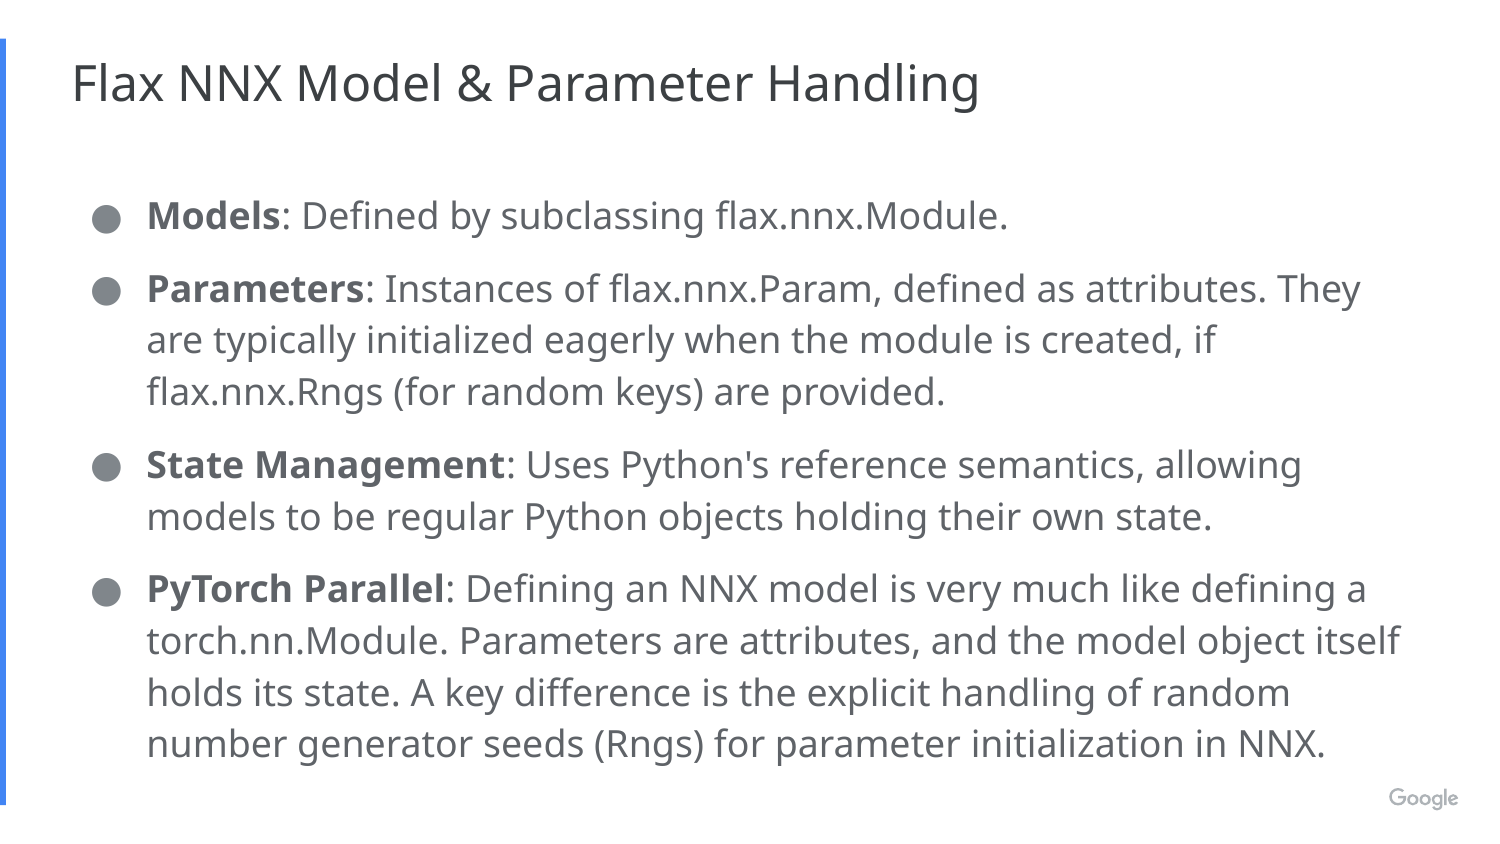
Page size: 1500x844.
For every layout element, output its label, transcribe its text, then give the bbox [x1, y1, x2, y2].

list Models: Defined by subclassing flax.nnx.Module. Parameters: Instances of flax.nnx.Param, defined as attributes. They are typically initialized eagerly when the module is created, if flax.nnx.Rngs (for random keys) are provided. State Management: Uses Python's reference semantics, allowing models to be regular Python objects holding their own state. PyTorch Parallel: Defining an NNX model is very much like defining a torch.nn.Module. Parameters are attributes, and the model object itself holds its state. A key difference is the explicit handling of random number generator seeds (Rngs) for parameter initialization in NNX. [56, 170, 1424, 781]
title Flax NNX Model & Parameter Handling [56, 43, 1336, 215]
